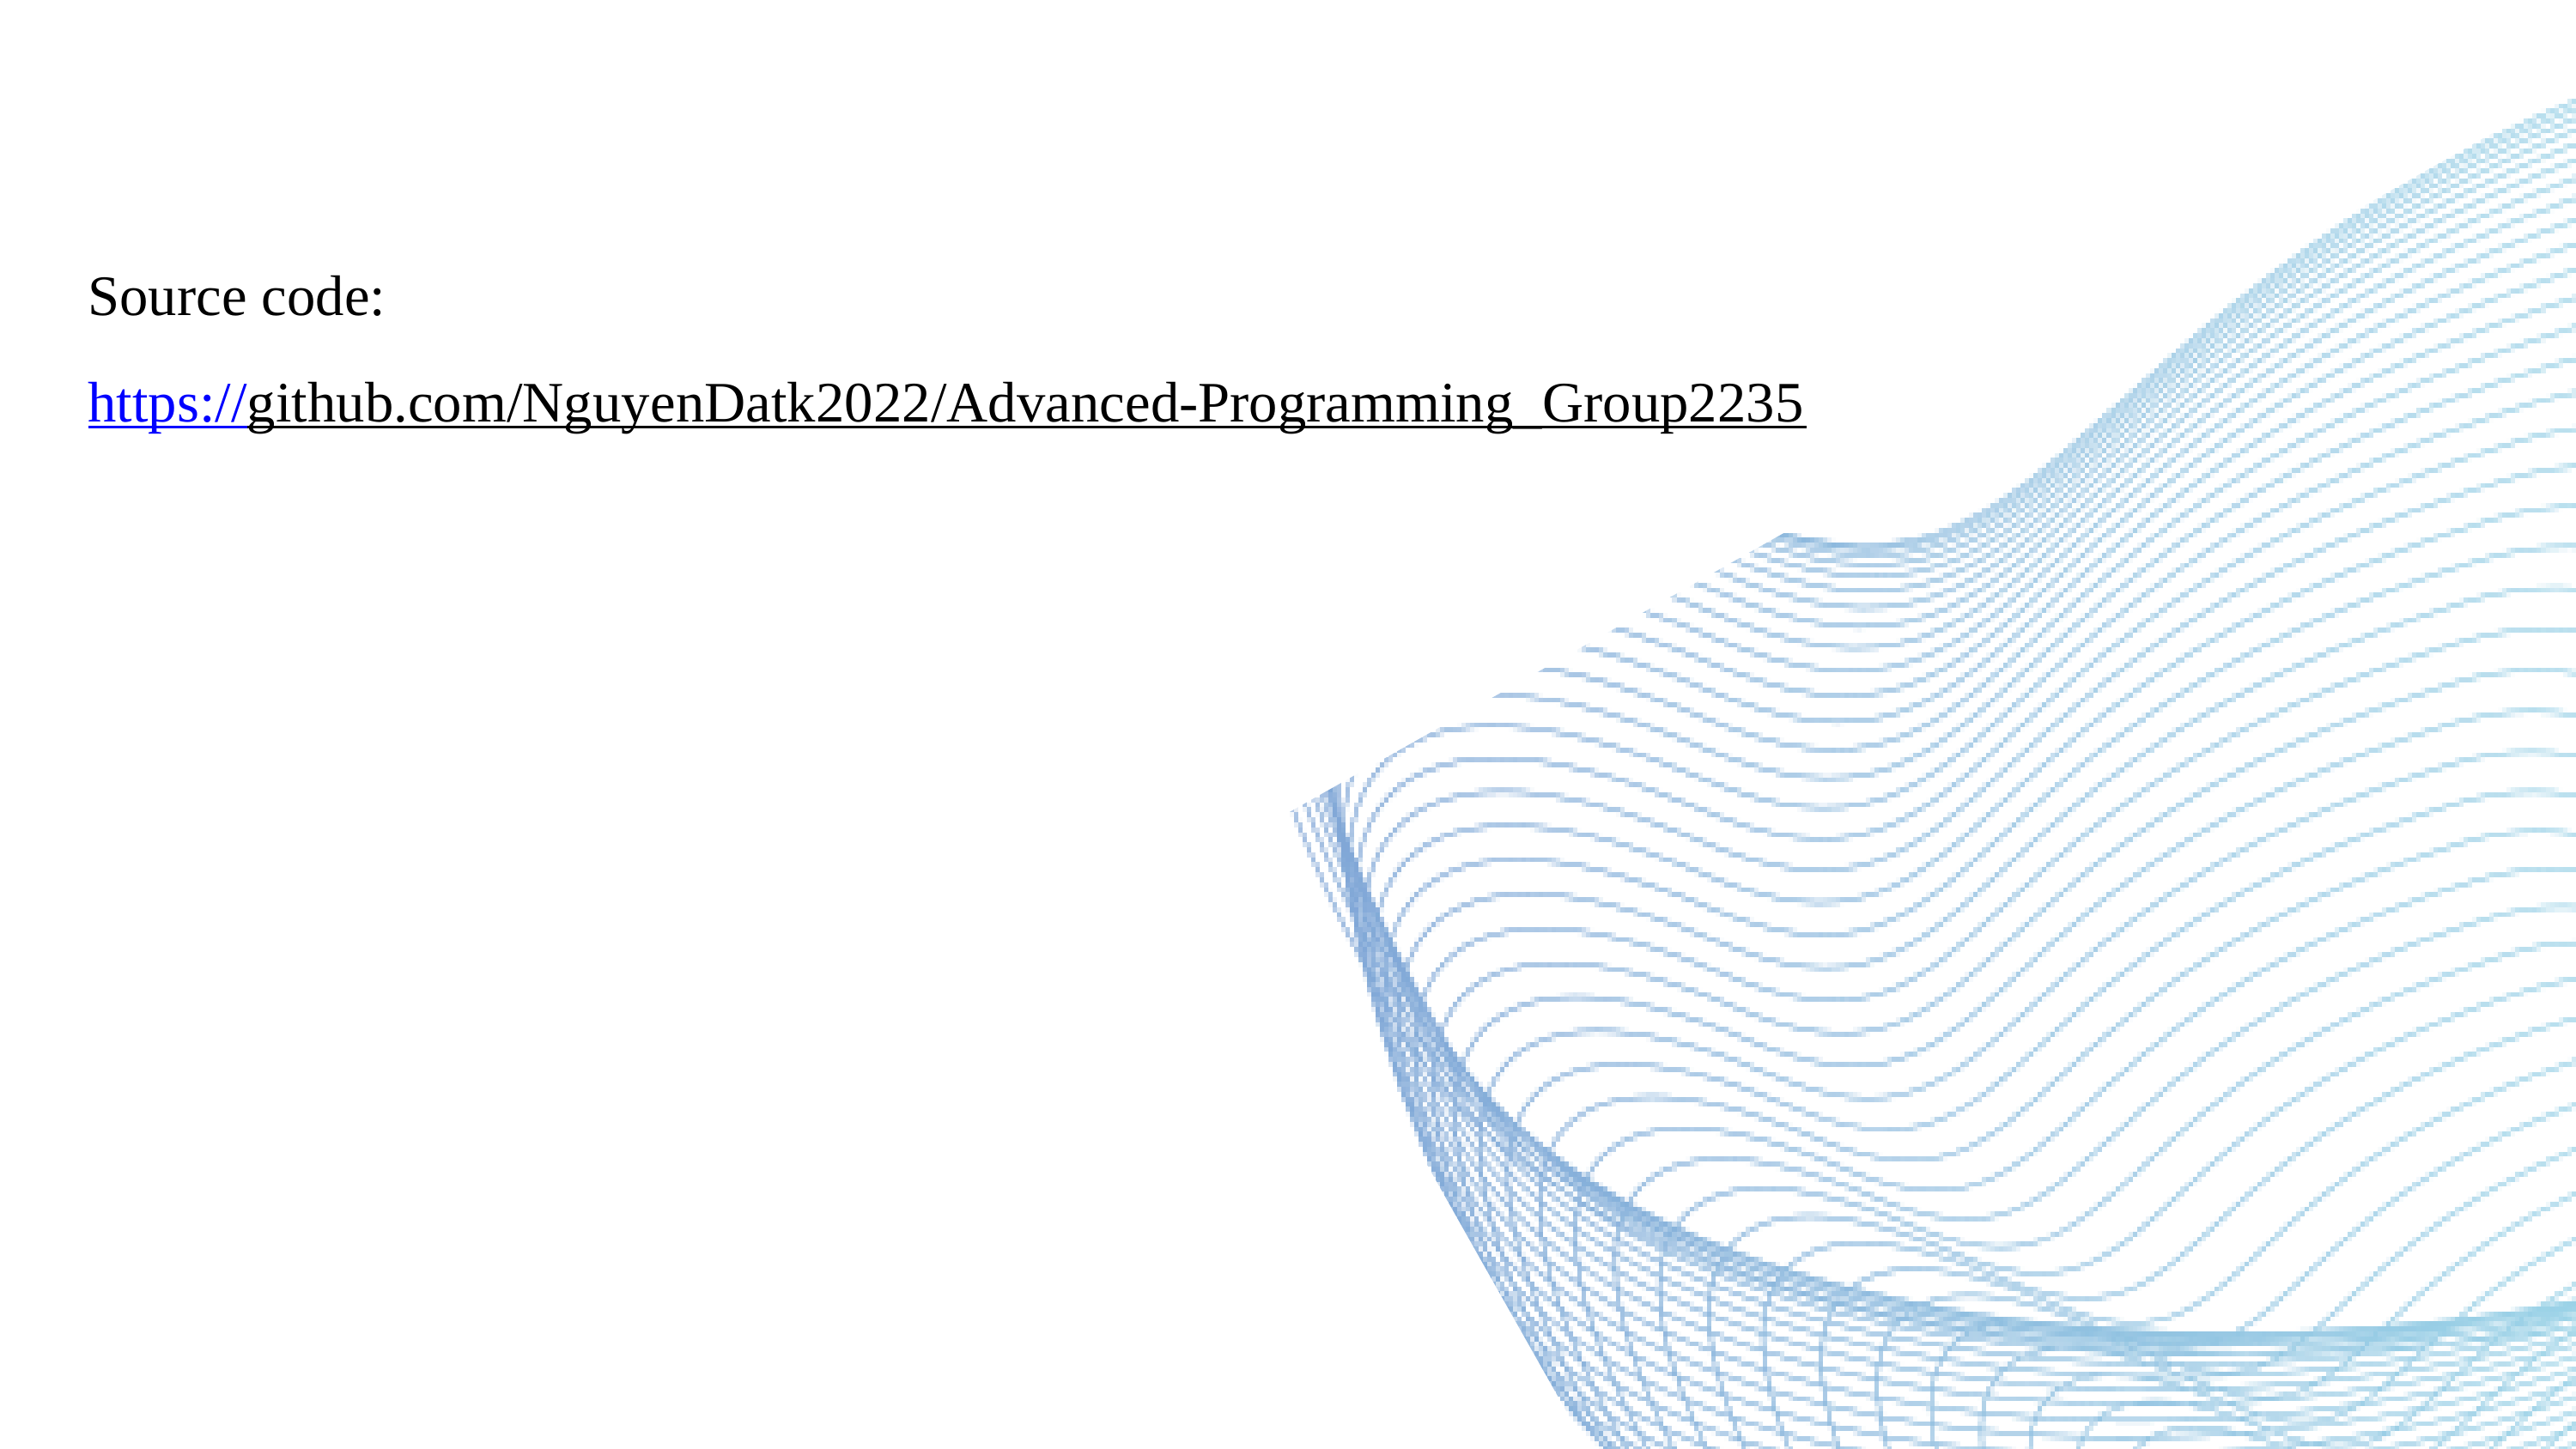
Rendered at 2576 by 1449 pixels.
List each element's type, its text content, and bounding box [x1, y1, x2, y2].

text_box [1242, 86, 2576, 1449]
text_box Source code: https://github.com/NguyenDatk2022/Advanced-Programming_Group2235 [36, 219, 2468, 434]
